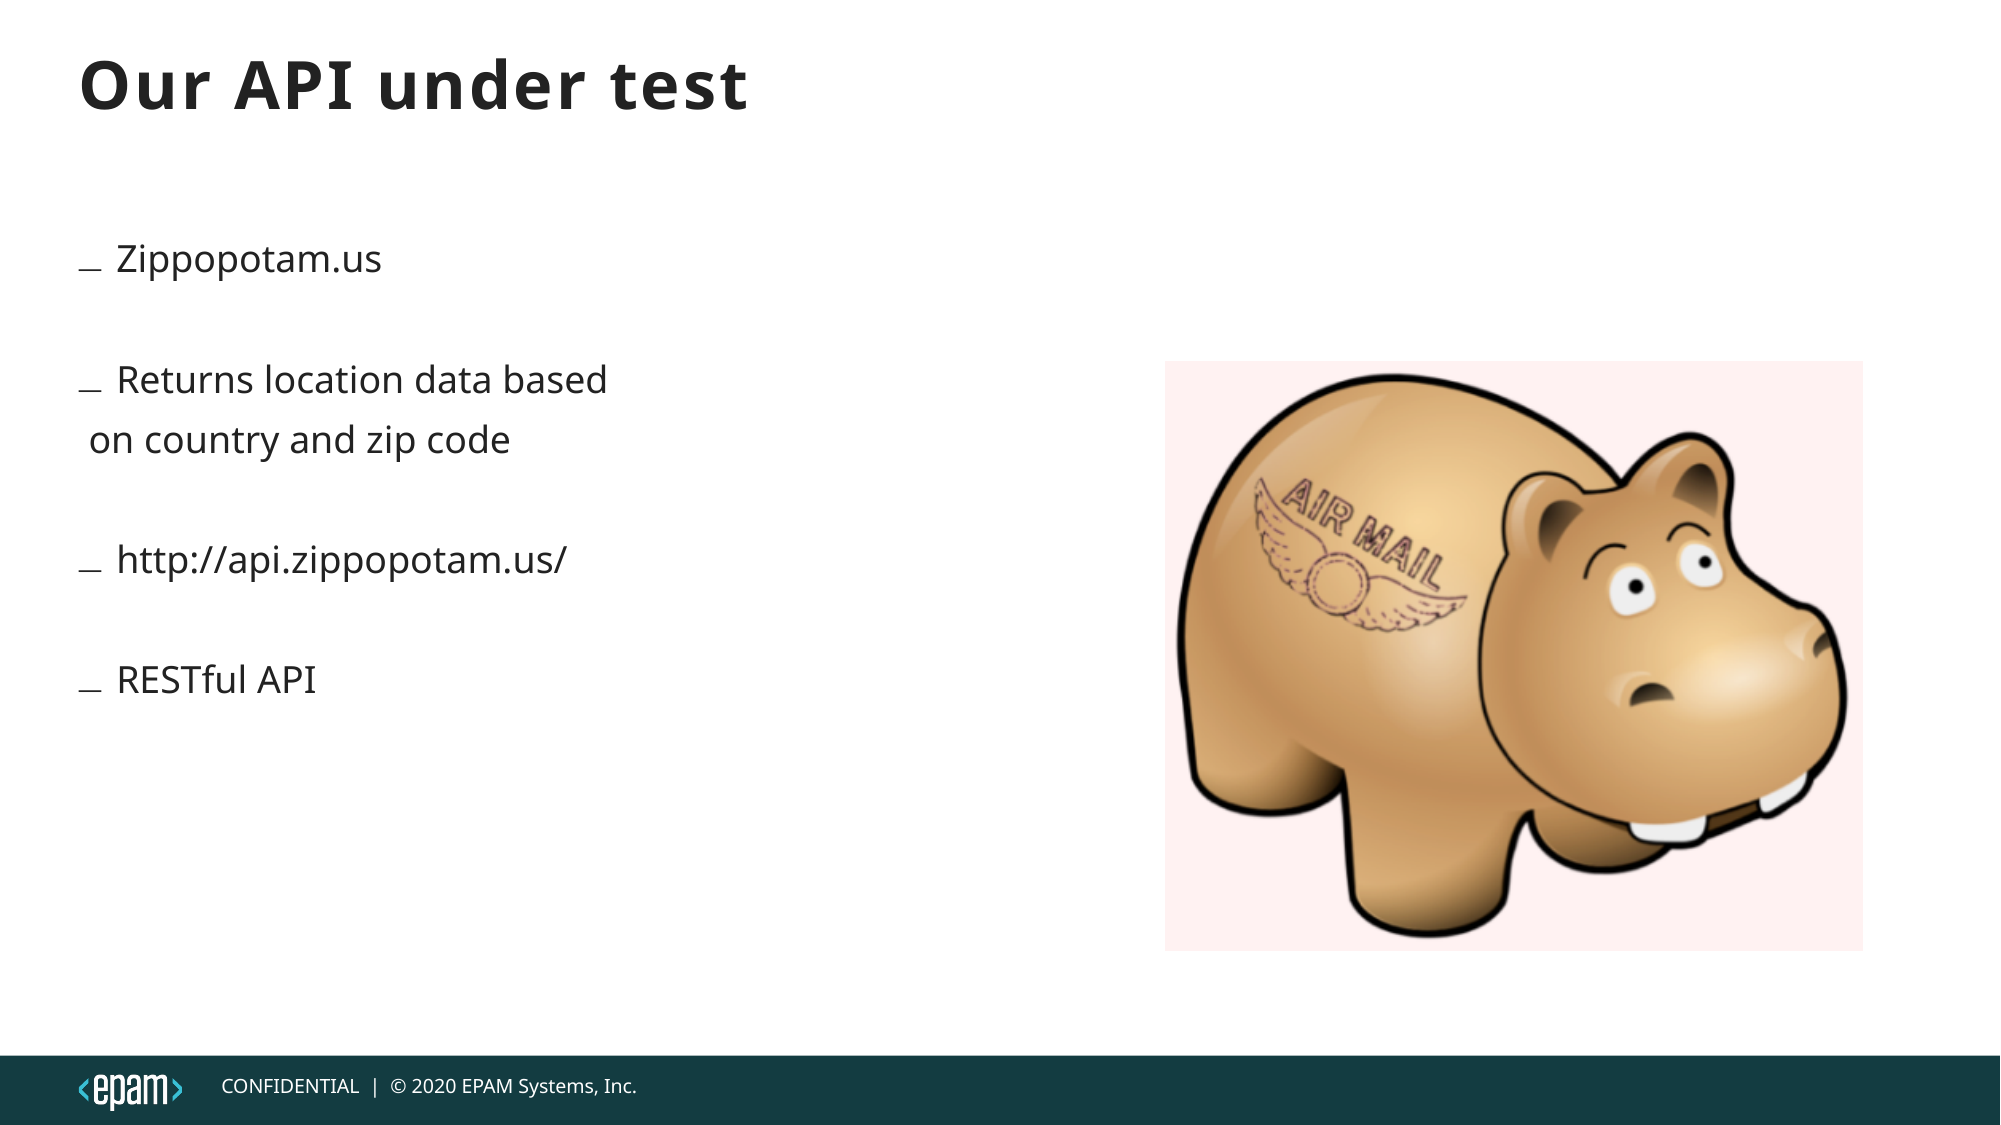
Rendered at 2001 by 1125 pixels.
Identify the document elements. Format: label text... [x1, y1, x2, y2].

title Our API under test [78, 50, 1922, 116]
picture [1165, 361, 1863, 951]
list Zippopotam.us Returns location data based on country and zip code http://api.zippopotam.us/ RESTful API [78, 236, 1922, 980]
